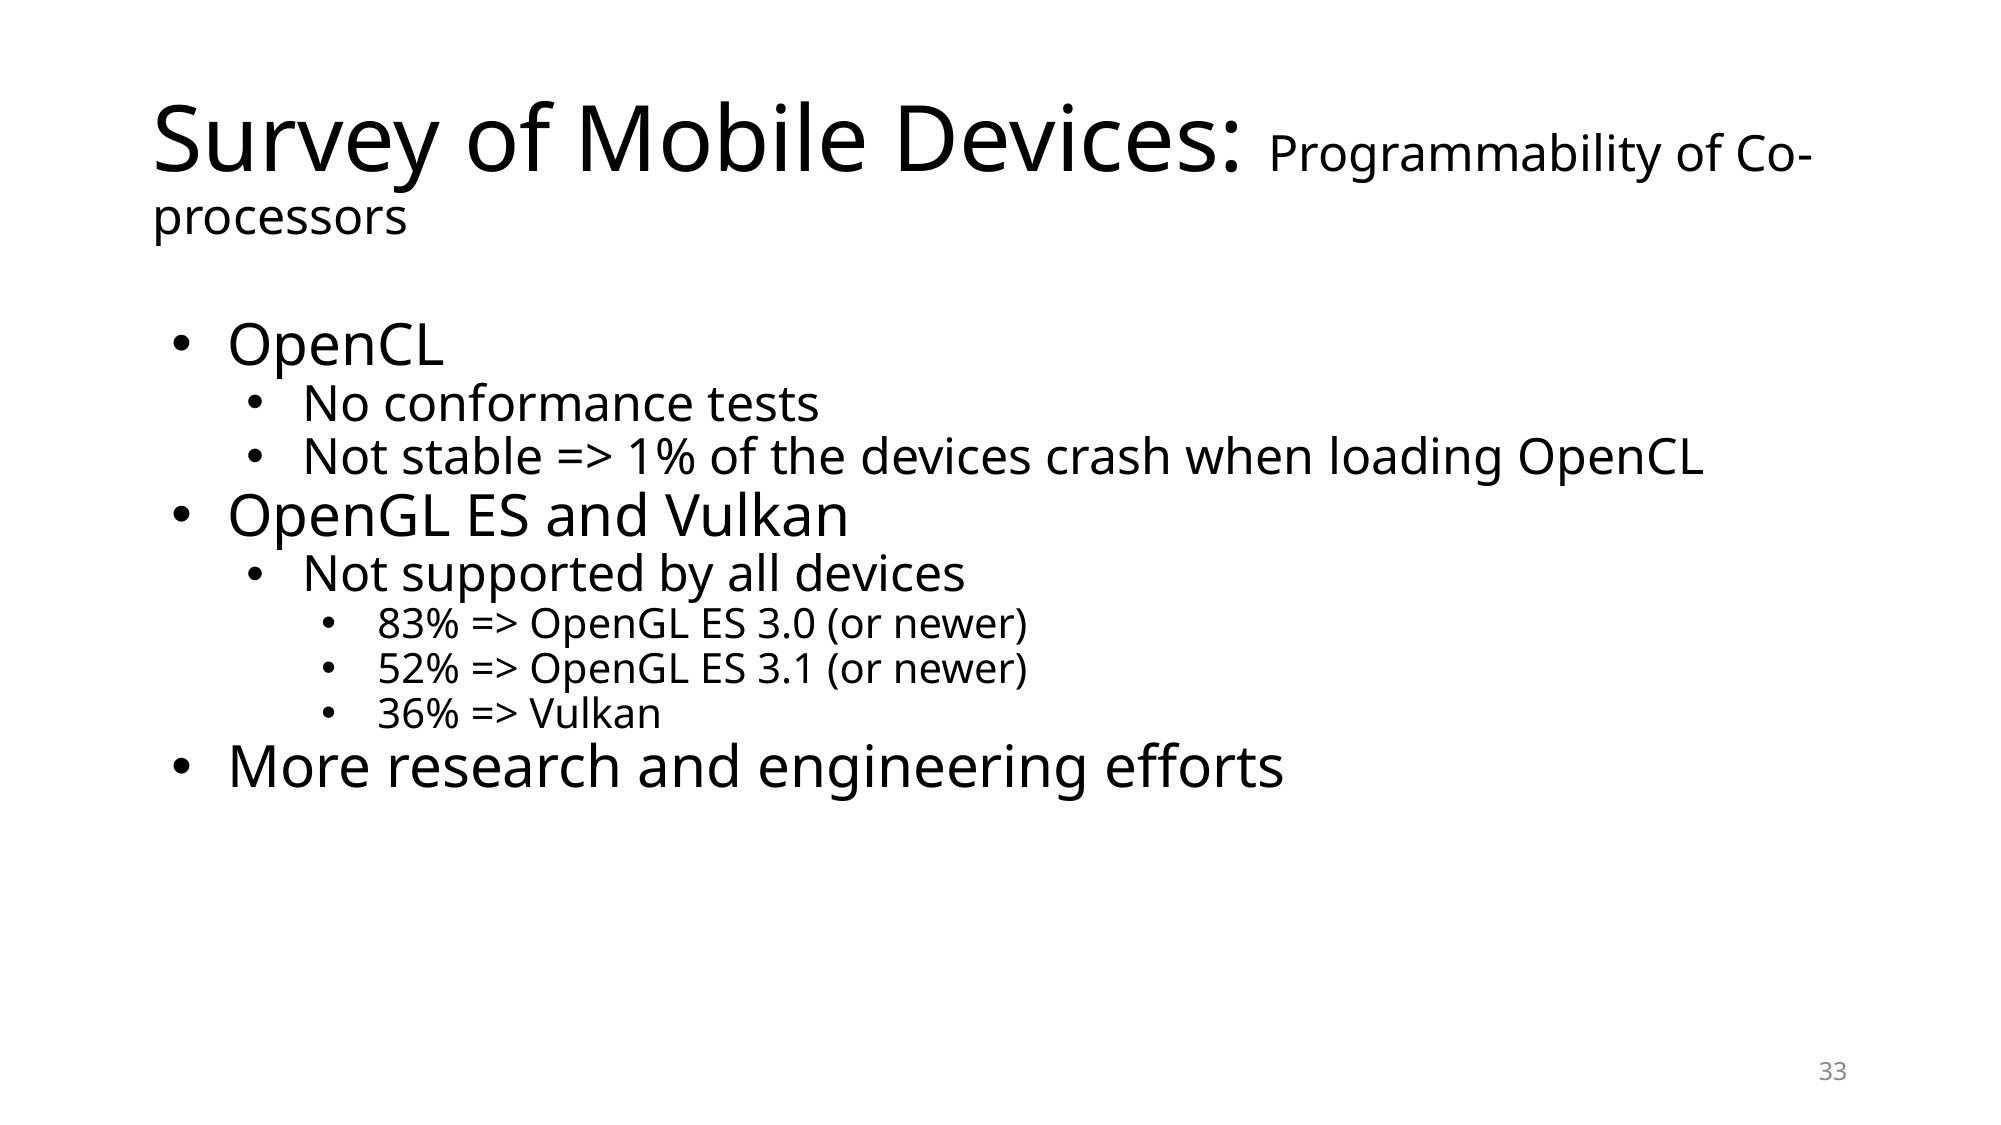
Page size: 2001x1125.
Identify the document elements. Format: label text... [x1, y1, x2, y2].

slide_number ‹#› [1412, 1042, 1863, 1103]
list OpenCL No conformance tests Not stable => 1% of the devices crash when loading OpenCL OpenGL ES and Vulkan Not supported by all devices 83% => OpenGL ES 3.0 (or newer) 52% => OpenGL ES 3.1 (or newer) 36% => Vulkan More research and engineering efforts [137, 307, 1836, 977]
title Survey of Mobile Devices: Programmability of Co-processors [137, 59, 1863, 278]
